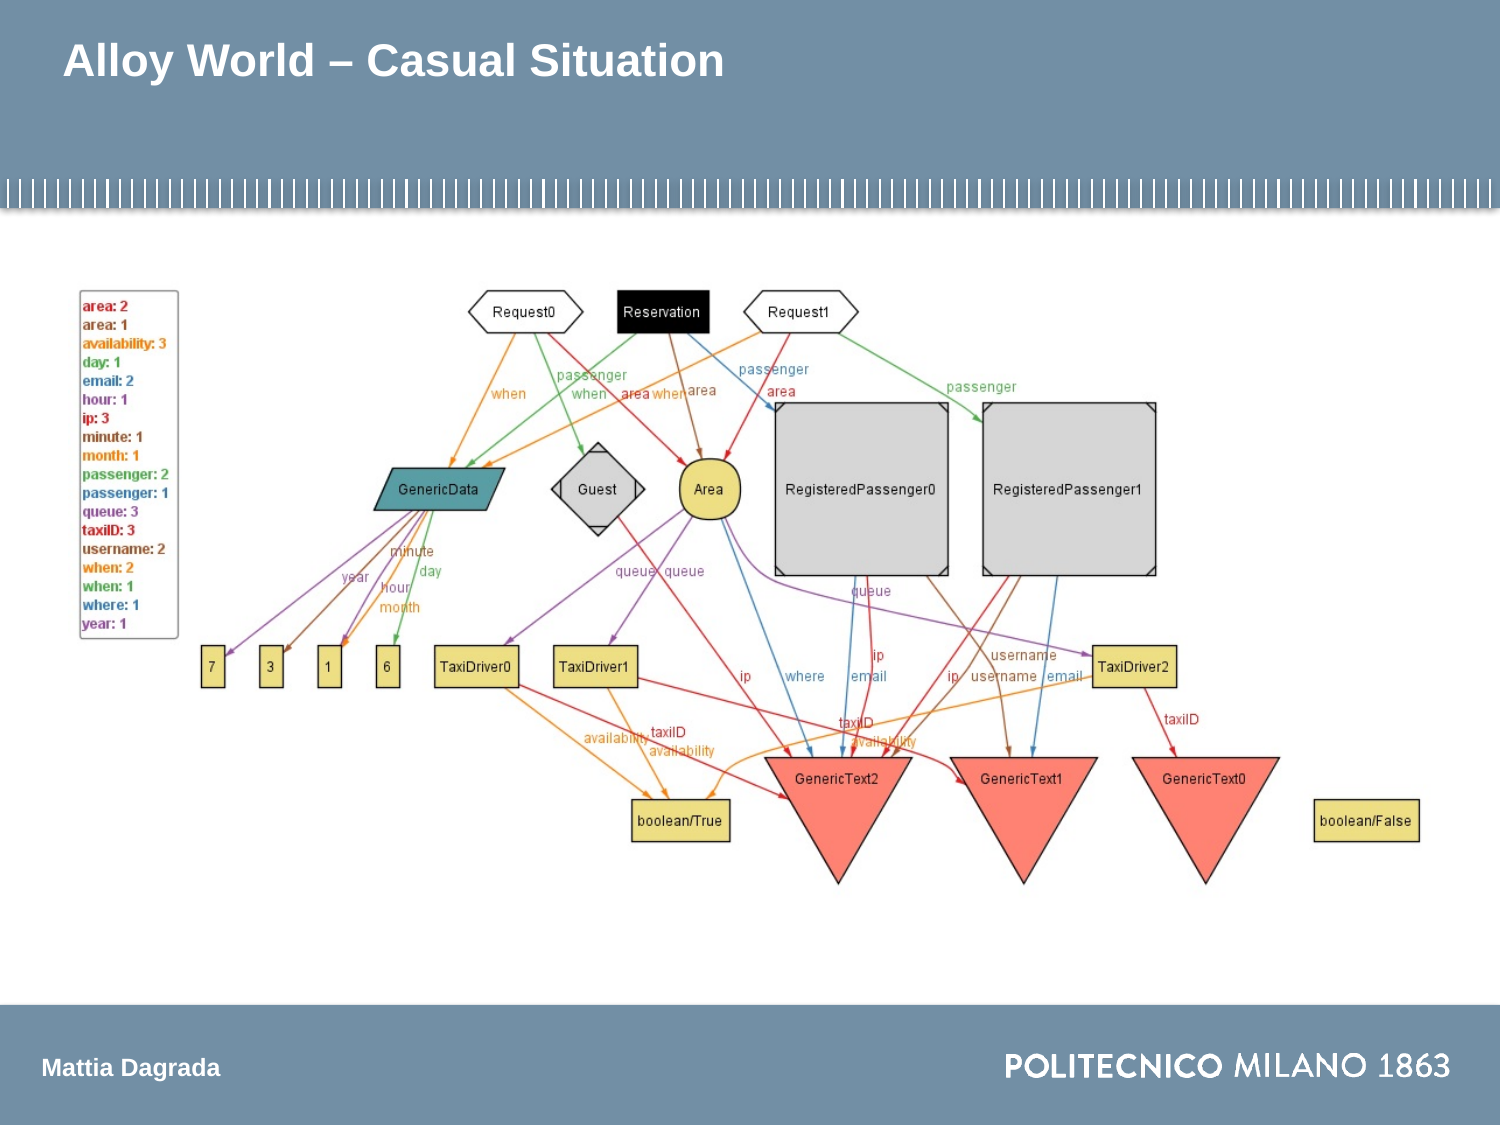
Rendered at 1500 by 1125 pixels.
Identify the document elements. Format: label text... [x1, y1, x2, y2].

picture [999, 1041, 1456, 1089]
title Alloy World – Casual Situation [47, 22, 1455, 161]
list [68, 281, 1434, 904]
